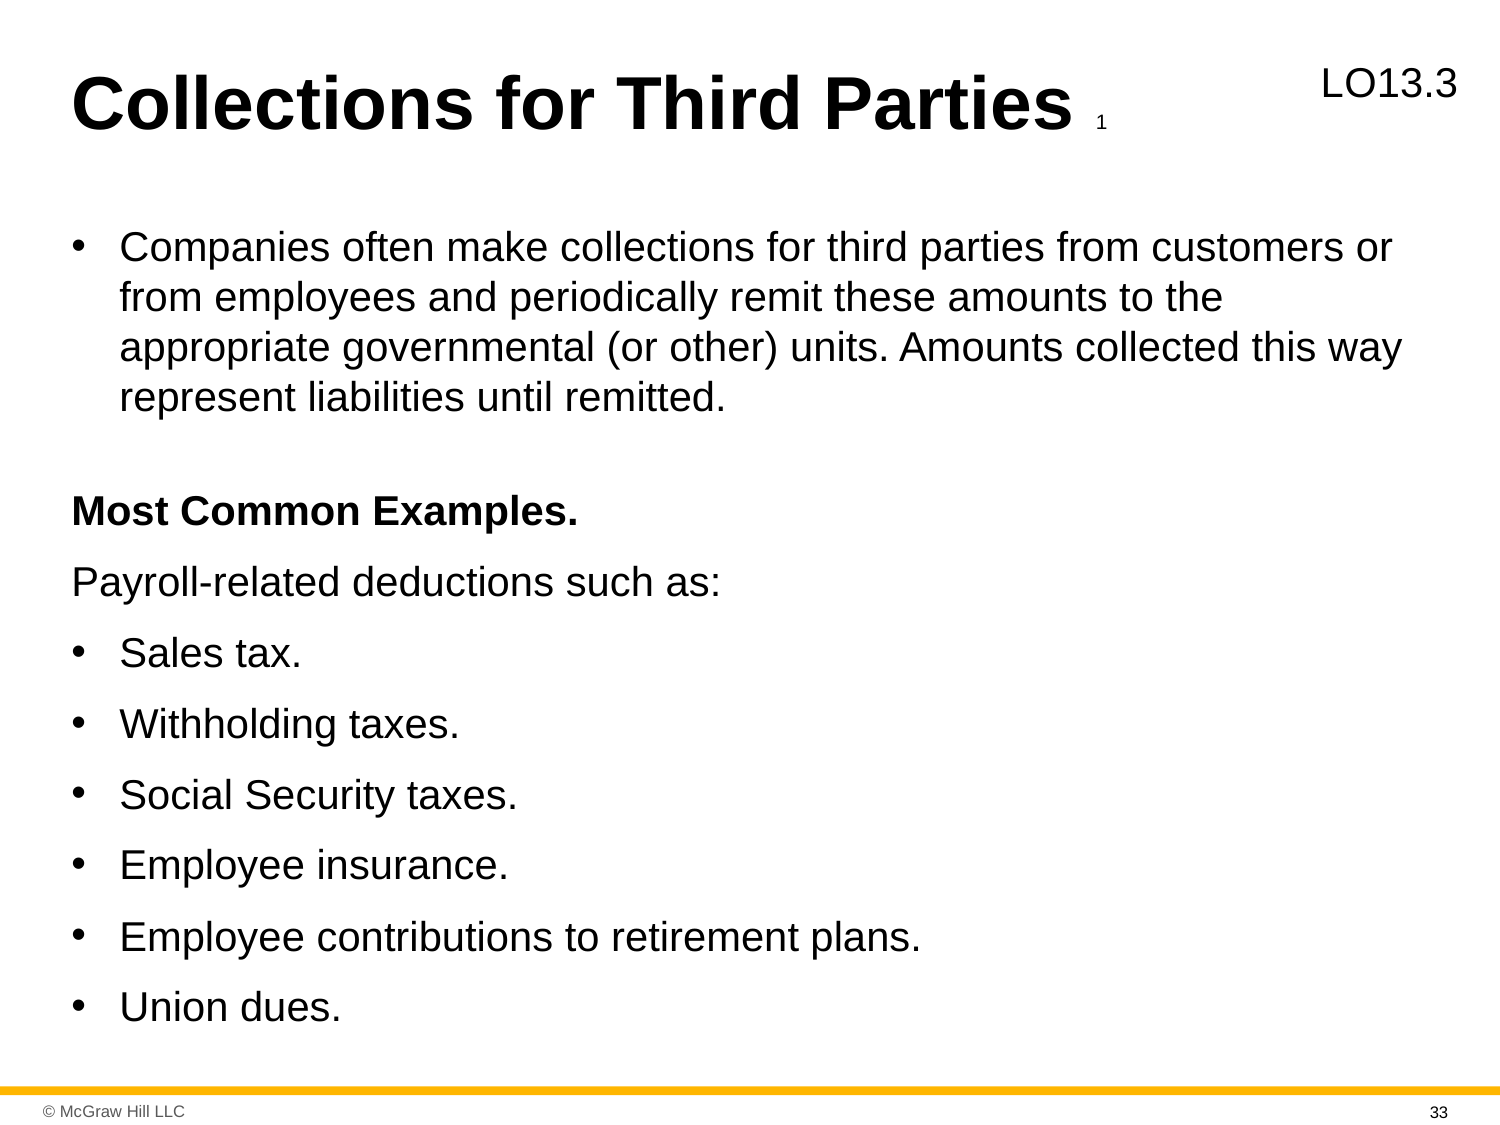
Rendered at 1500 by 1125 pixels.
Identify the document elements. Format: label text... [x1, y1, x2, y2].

title Collections for Third Parties 1 [56, 31, 1203, 180]
list L O13.3 [1305, 47, 1480, 110]
list Companies often make collections for third parties from customers or from employees and periodically remit these amounts to the appropriate governmental (or other) units. Amounts collected this way represent liabilities until remitted. [56, 212, 1444, 429]
list Most Common Examples. Payroll-related deductions such as: Sales tax. Withholding taxes. Social Security taxes. Employee insurance. Employee contributions to retirement plans. Union dues. [56, 476, 1444, 1055]
slide_number 33 [1415, 1094, 1474, 1122]
